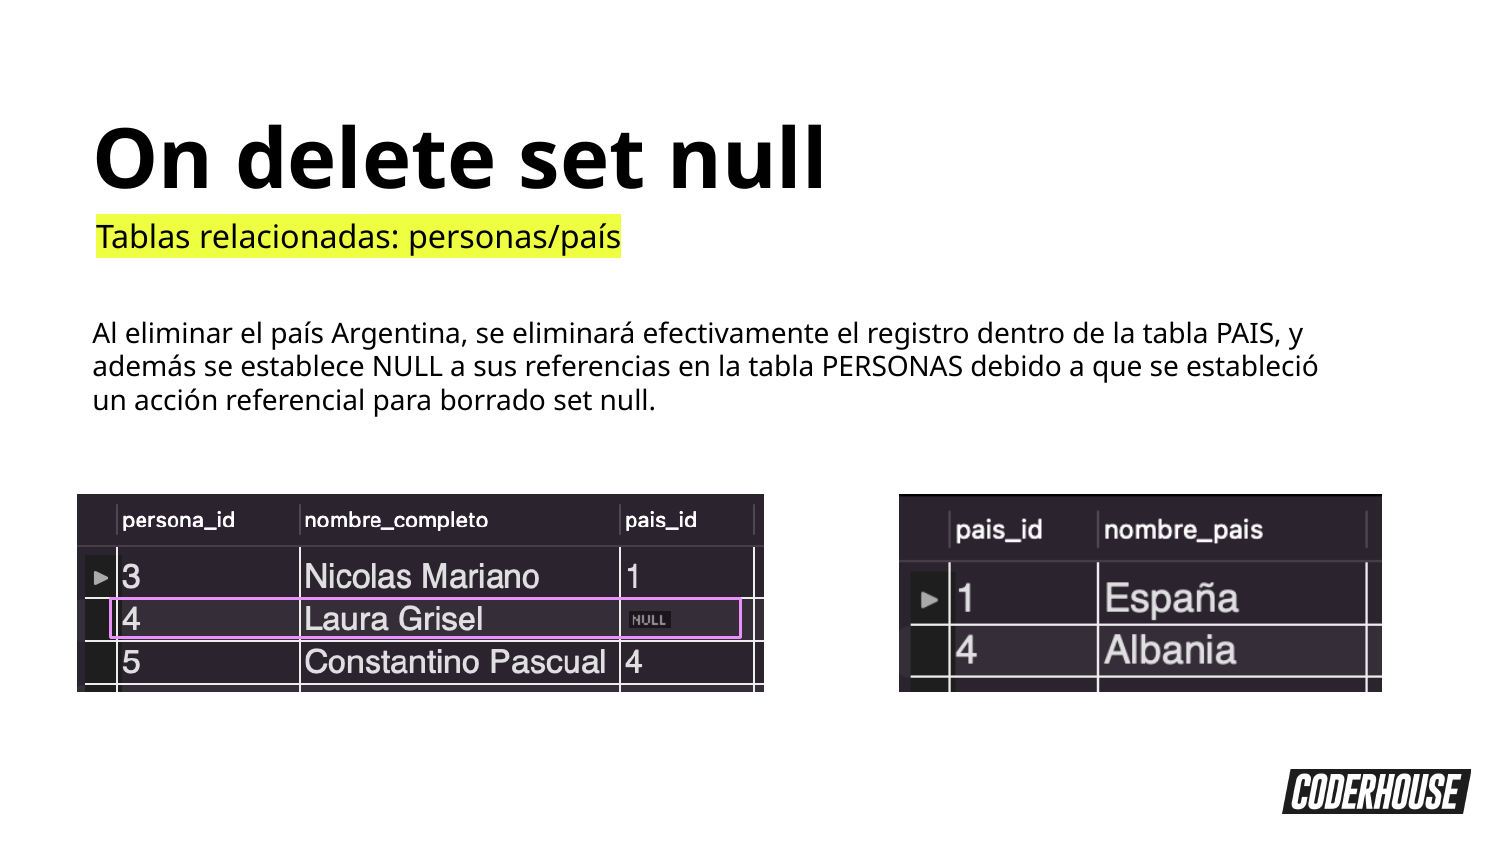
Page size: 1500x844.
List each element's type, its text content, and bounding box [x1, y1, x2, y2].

text_box Tablas relacionadas: personas/país [81, 200, 1332, 270]
text_box Al eliminar el país Argentina, se eliminará efectivamente el registro dentro de la tabla PAIS, y además se establece NULL a sus referencias en la tabla PERSONAS debido a que se estableció un acción referencial para borrado set null. [77, 300, 1359, 386]
picture [899, 494, 1382, 693]
text_box On delete set null [77, 101, 1414, 222]
picture [1281, 769, 1471, 814]
picture [77, 494, 764, 693]
